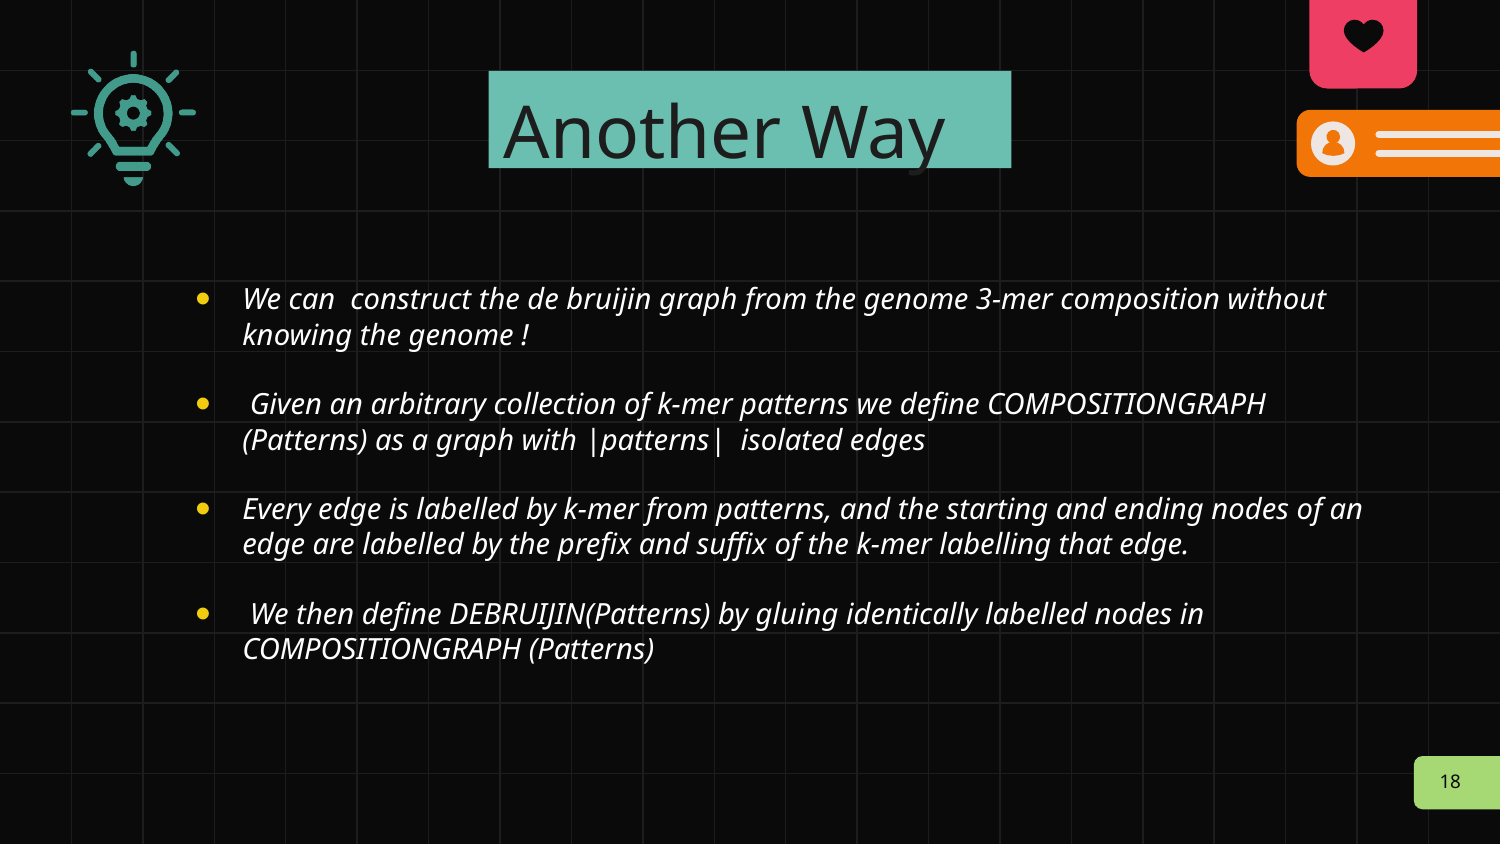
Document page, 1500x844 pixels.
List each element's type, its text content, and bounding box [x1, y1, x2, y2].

picture [58, 44, 210, 195]
slide_number 18 [1413, 756, 1487, 810]
title Another Way [488, 70, 1012, 169]
text_box We can construct the de bruijin graph from the genome 3-mer composition without knowing the genome ! Given an arbitrary collection of k-mer patterns we define COMPOSITIONGRAPH (Patterns) as a graph with |patterns| isolated edges Every edge is labelled by k-mer from patterns, and the starting and ending nodes of an edge are labelled by the prefix and suffix of the k-mer labelling that edge. We then define DEBRUIJIN(Patterns) by gluing identically labelled nodes in COMPOSITIONGRAPH (Patterns) [180, 273, 1400, 673]
